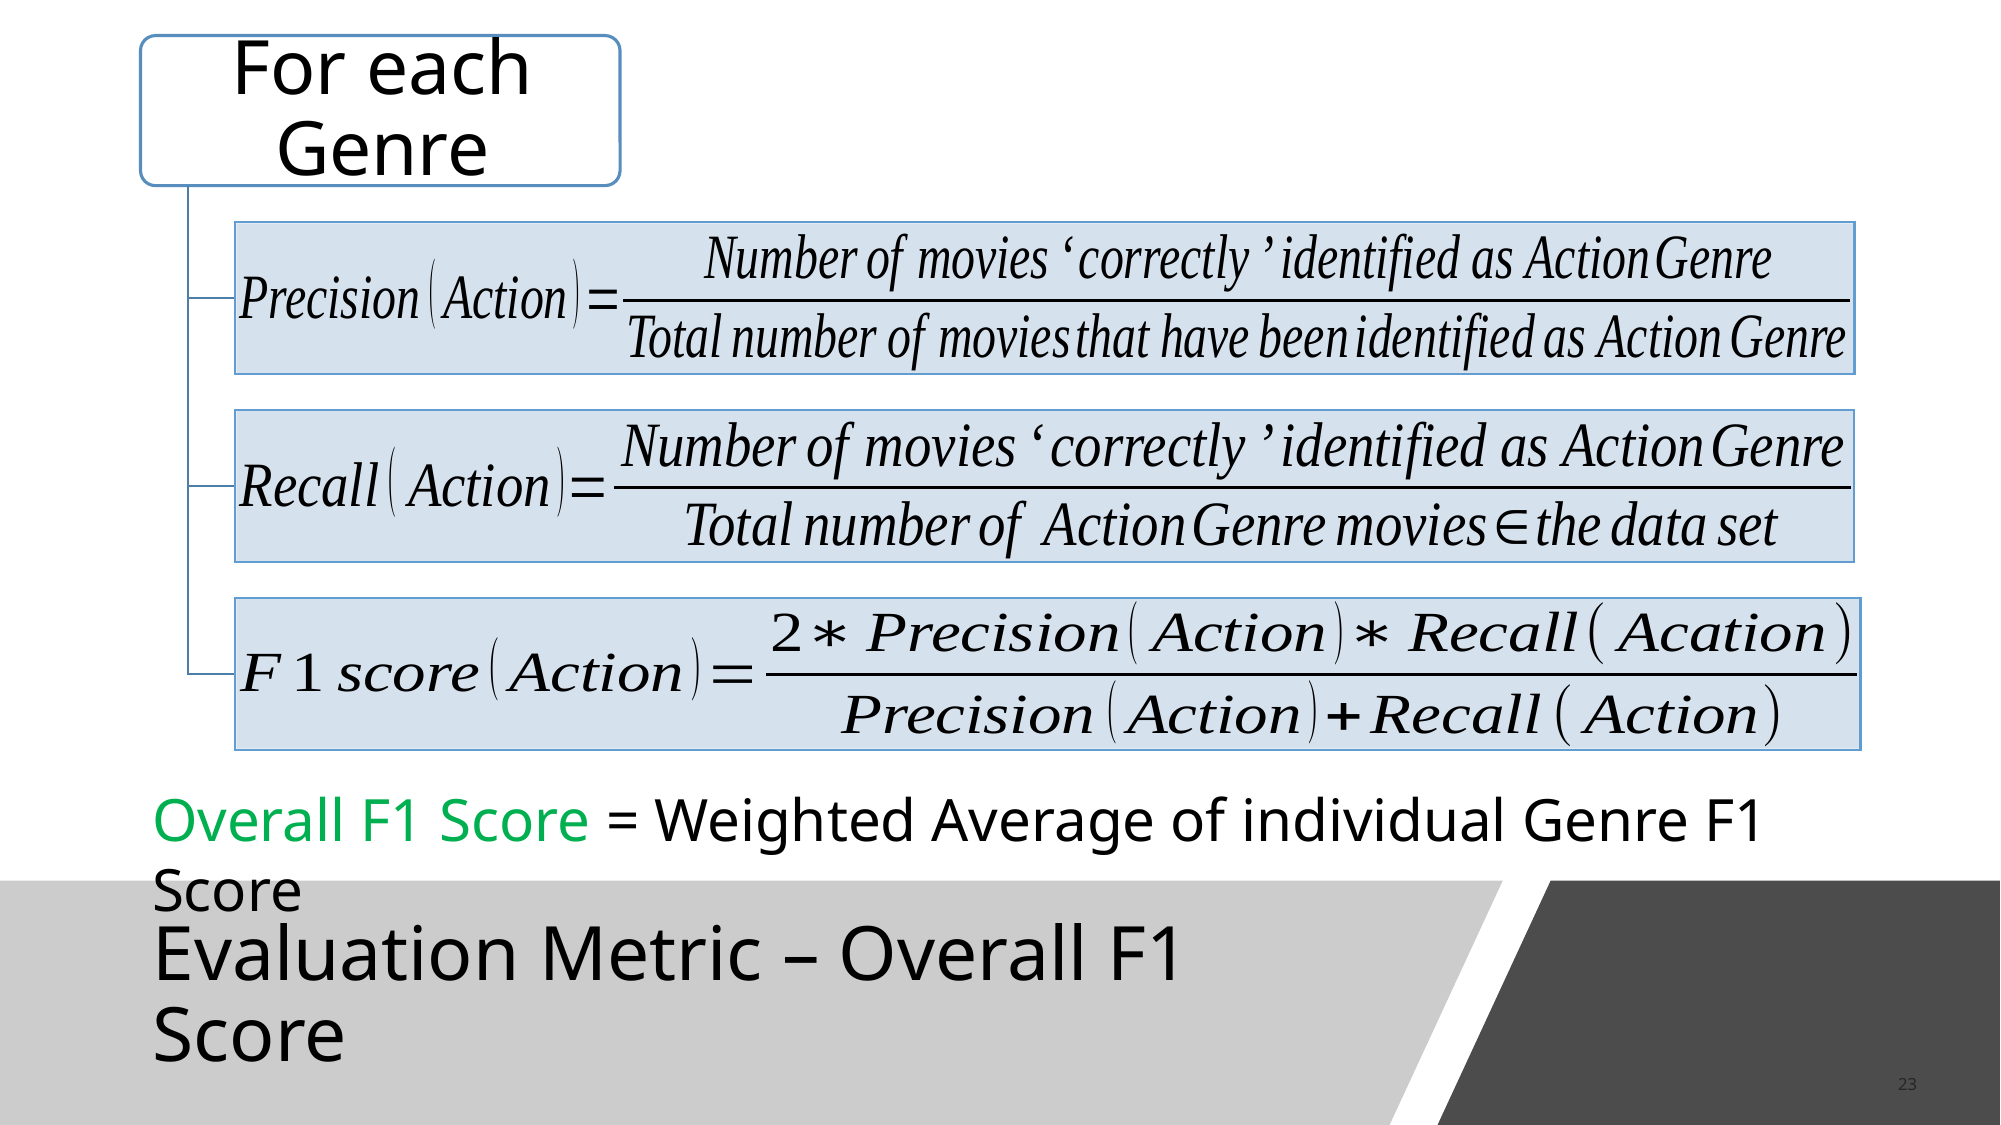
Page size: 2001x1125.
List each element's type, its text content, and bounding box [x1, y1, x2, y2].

text_box [1436, 879, 2000, 1125]
title Evaluation Metric – Overall F1 Score [137, 931, 1404, 1087]
text_box [0, 879, 1481, 1125]
text_box Overall F1 Score = Weighted Average of individual Genre F1 Score [137, 775, 1791, 931]
